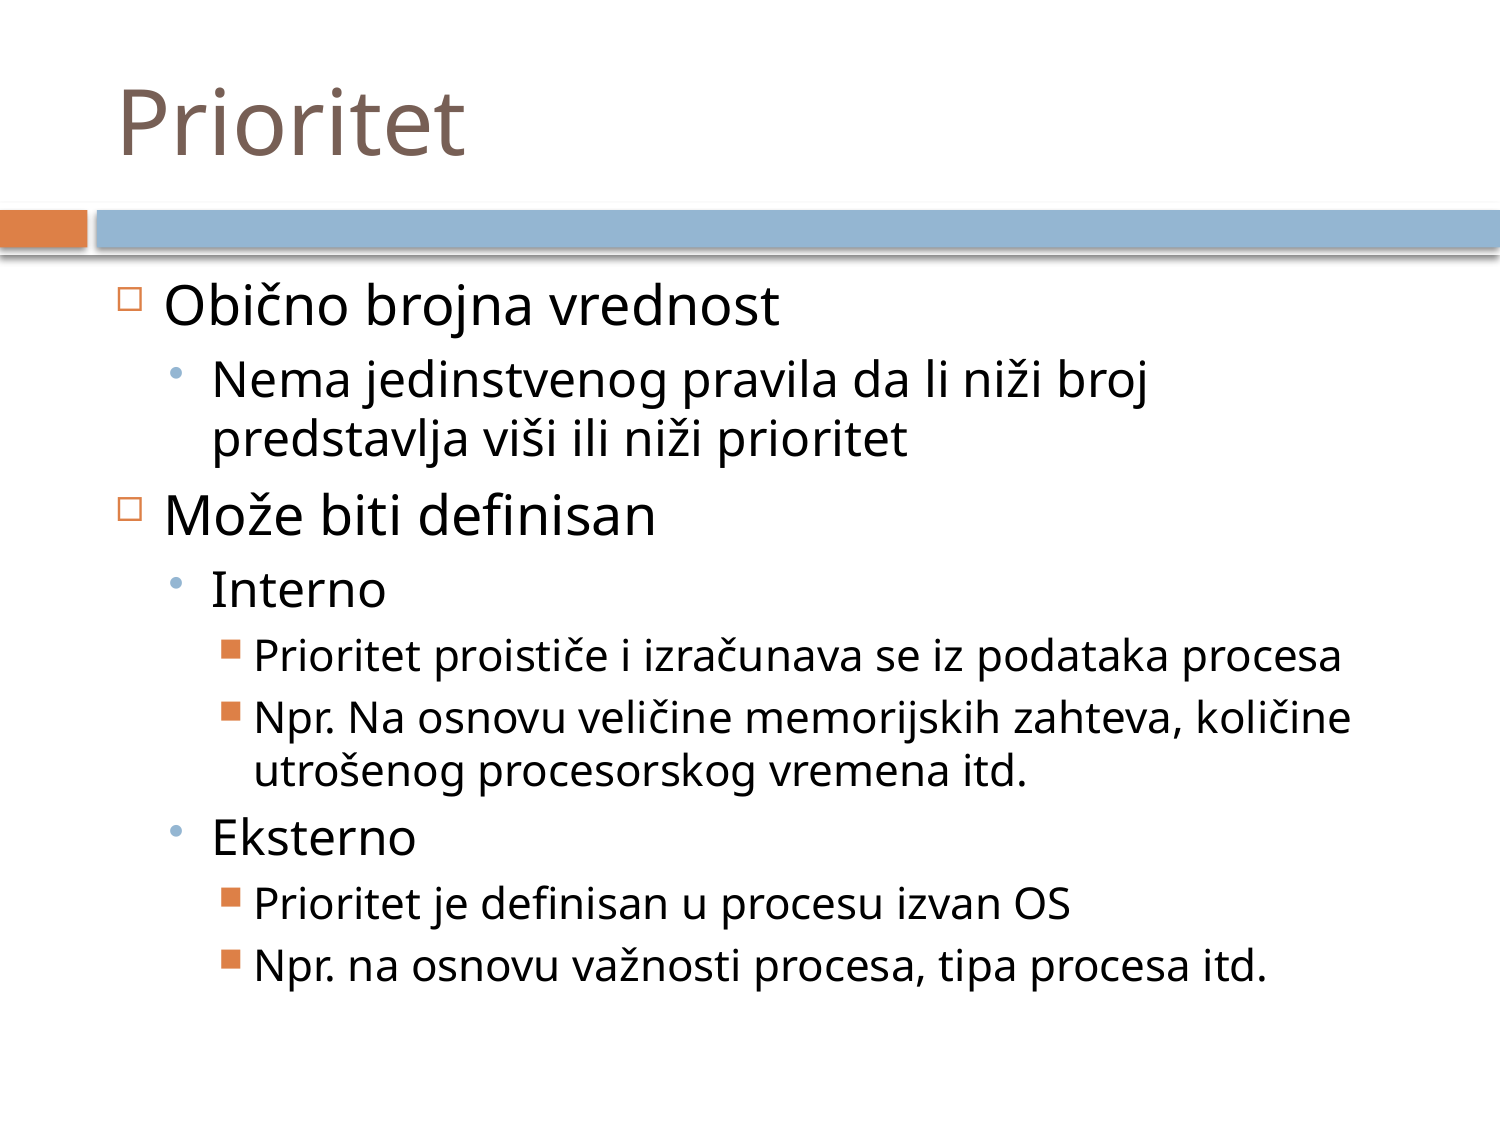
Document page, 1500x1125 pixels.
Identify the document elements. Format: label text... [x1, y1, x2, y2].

list Obično brojna vrednost Nema jedinstvenog pravila da li niži broj predstavlja viši ili niži prioritet Može biti definisan Interno Prioritet proističe i izračunava se iz podataka procesa Npr. Na osnovu veličine memorijskih zahteva, količine utrošenog procesorskog vremena itd. Eksterno Prioritet je definisan u procesu izvan OS Npr. na osnovu važnosti procesa, tipa procesa itd. [100, 262, 1438, 1000]
title Prioritet [100, 37, 1438, 200]
